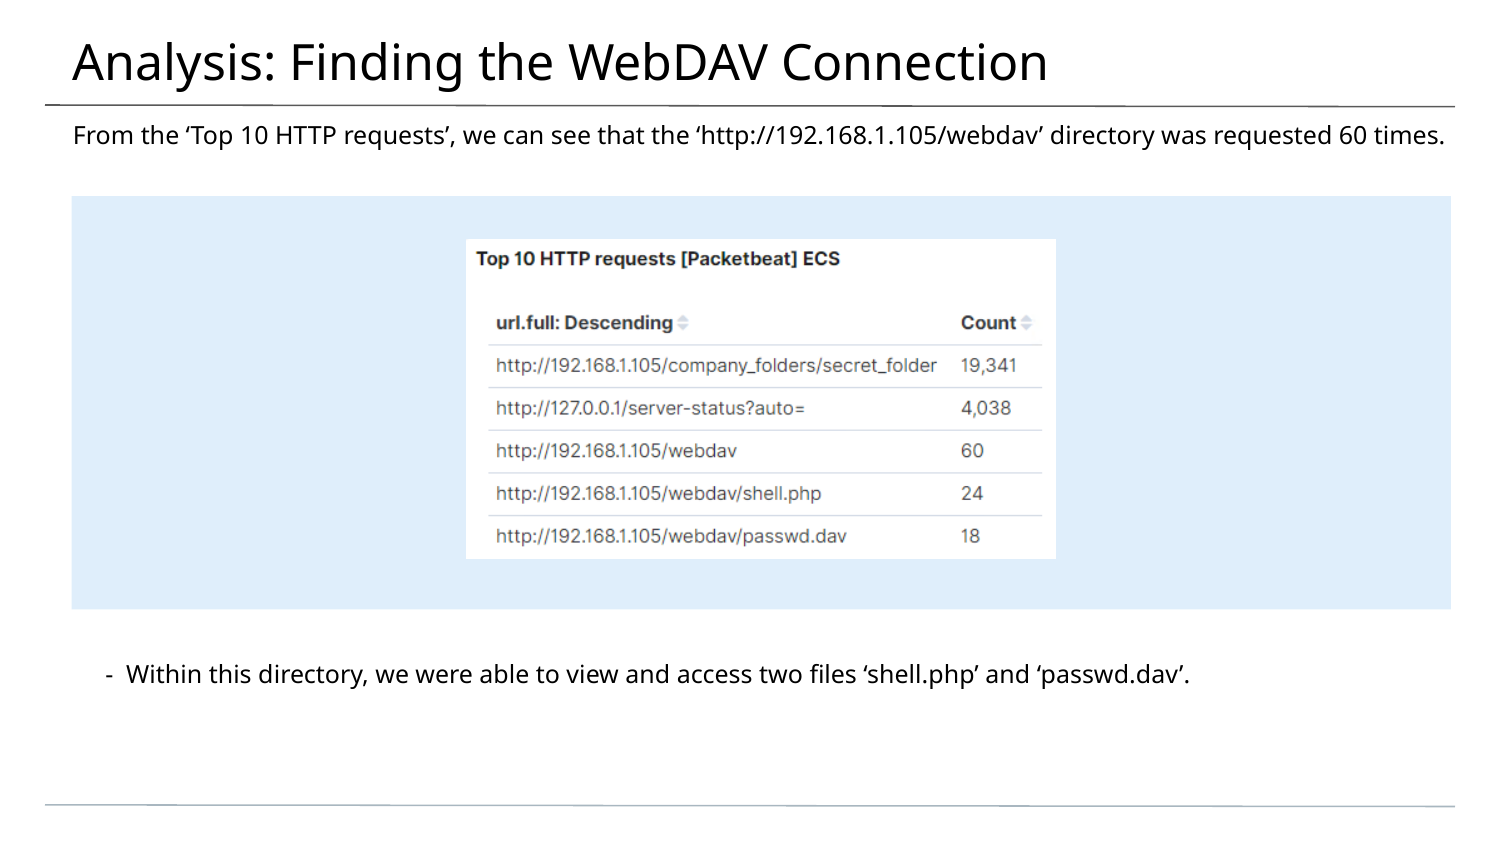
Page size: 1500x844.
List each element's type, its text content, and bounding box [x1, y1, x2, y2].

title Analysis: Finding the WebDAV Connection From the ‘Top 10 HTTP requests’, we can see that the ‘http://192.168.1.105/webdav’ directory was requested 60 times. - Within this directory, we were able to view and access two files ‘shell.php’ and ‘passwd.dav’. [0, 0, 1500, 88]
text_box [71, 196, 1451, 610]
picture [466, 239, 1056, 559]
